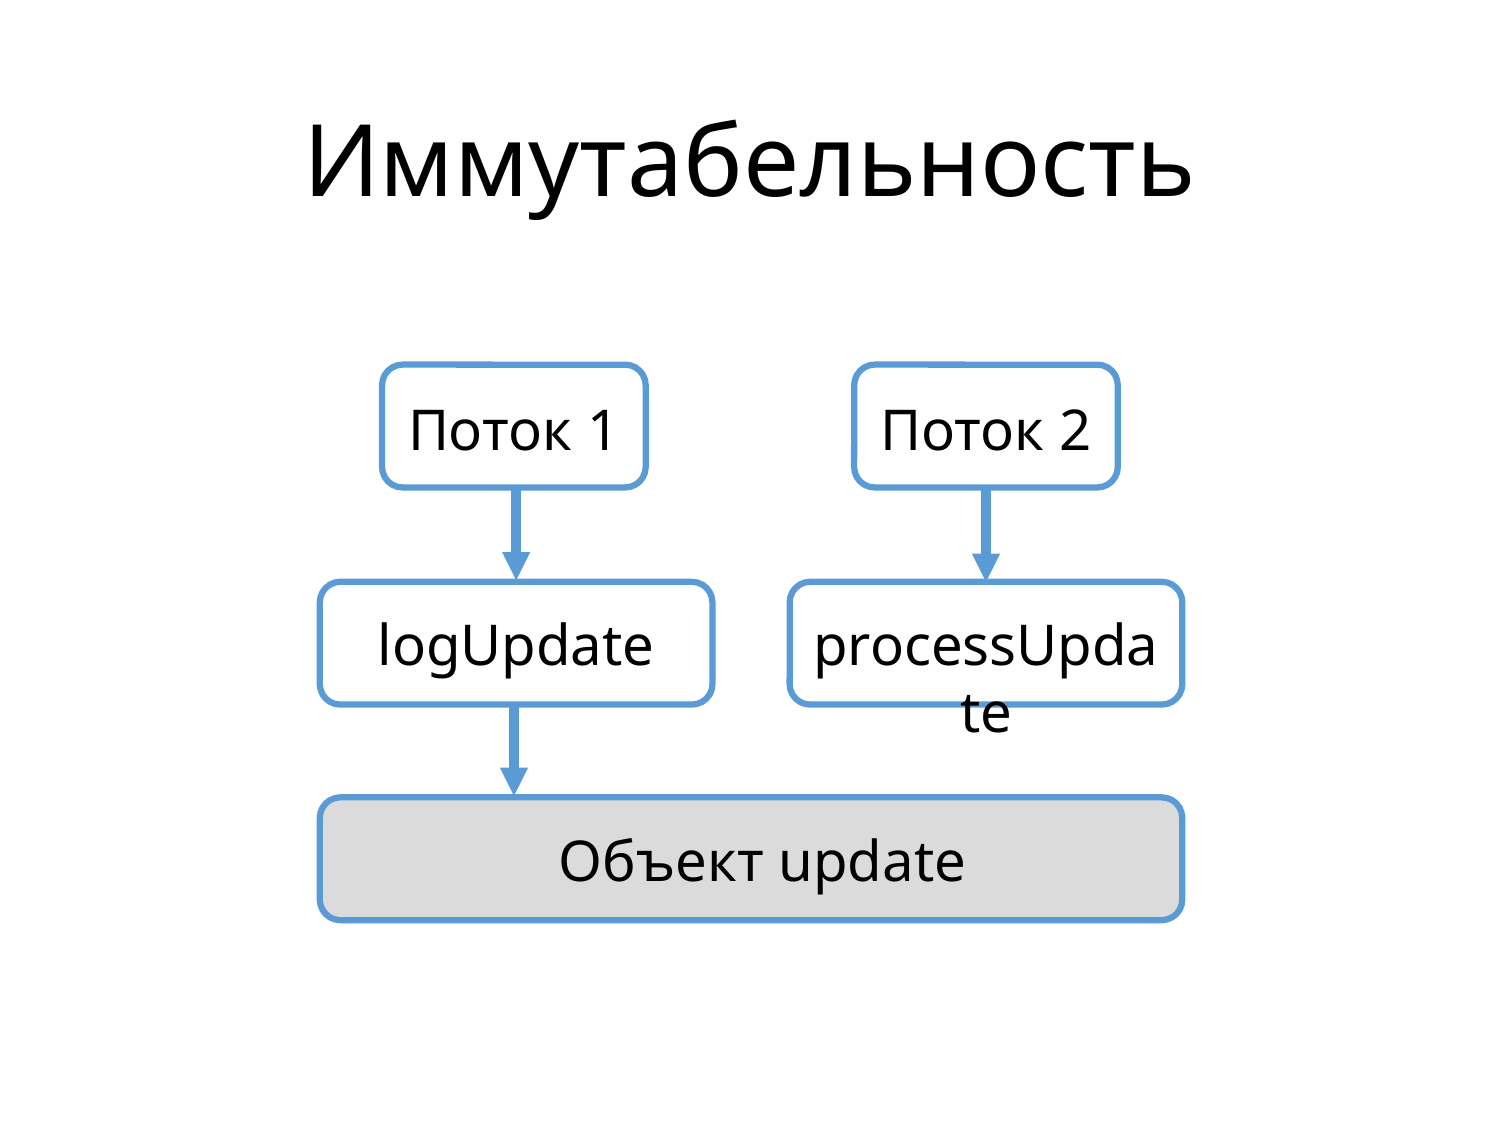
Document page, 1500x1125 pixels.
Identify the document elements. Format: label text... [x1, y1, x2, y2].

text_box [382, 469, 646, 488]
text_box Поток 2 [854, 386, 1118, 469]
text_box Объект update [382, 817, 1143, 901]
text_box [319, 581, 713, 705]
text_box Иммутабельность [288, 88, 1212, 224]
text_box processUpdate [789, 601, 1183, 752]
text_box [382, 364, 646, 386]
text_box [854, 469, 1118, 488]
text_box [319, 797, 1183, 921]
text_box [854, 364, 1118, 386]
text_box [789, 581, 1183, 601]
text_box Поток 1 [382, 386, 646, 469]
